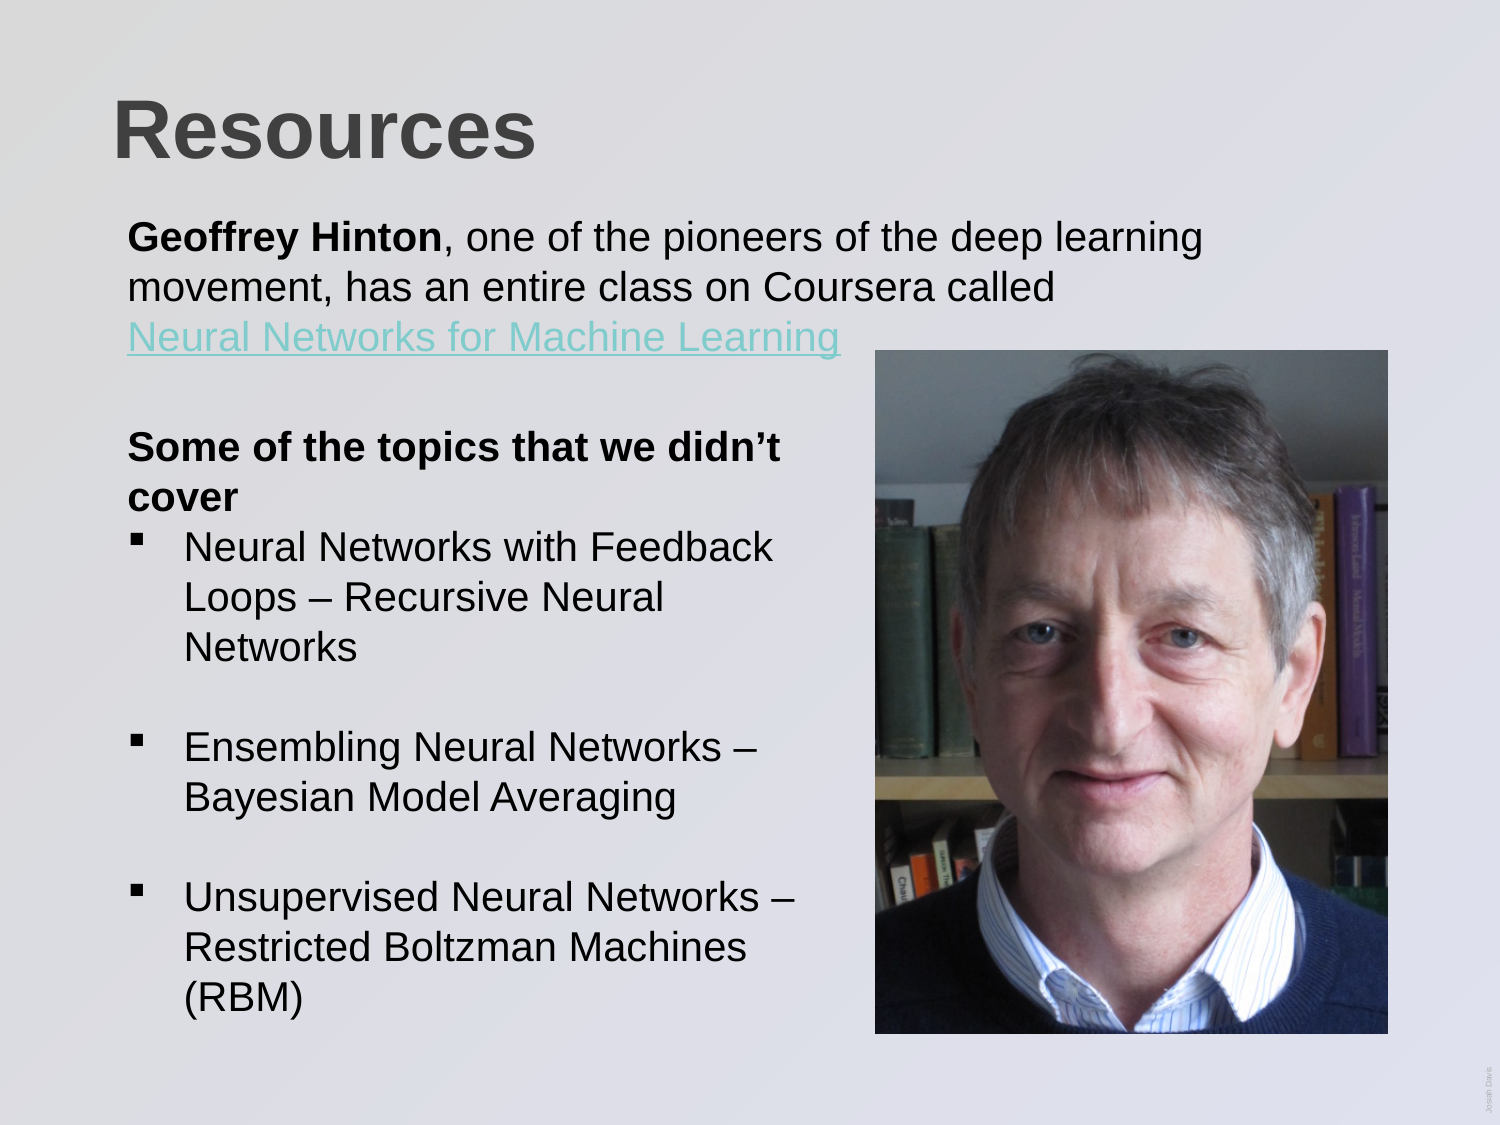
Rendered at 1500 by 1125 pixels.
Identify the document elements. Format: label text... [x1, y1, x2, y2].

text_box Geoffrey Hinton, one of the pioneers of the deep learning movement, has an entire class on Coursera called Neural Networks for Machine Learning [112, 202, 1403, 368]
title Resources [112, 115, 1403, 175]
text_box Some of the topics that we didn’t cover Neural Networks with Feedback Loops – Recursive Neural Networks Ensembling Neural Networks – Bayesian Model Averaging Unsupervised Neural Networks – Restricted Boltzman Machines (RBM) [112, 412, 813, 1028]
picture [874, 350, 1388, 1034]
